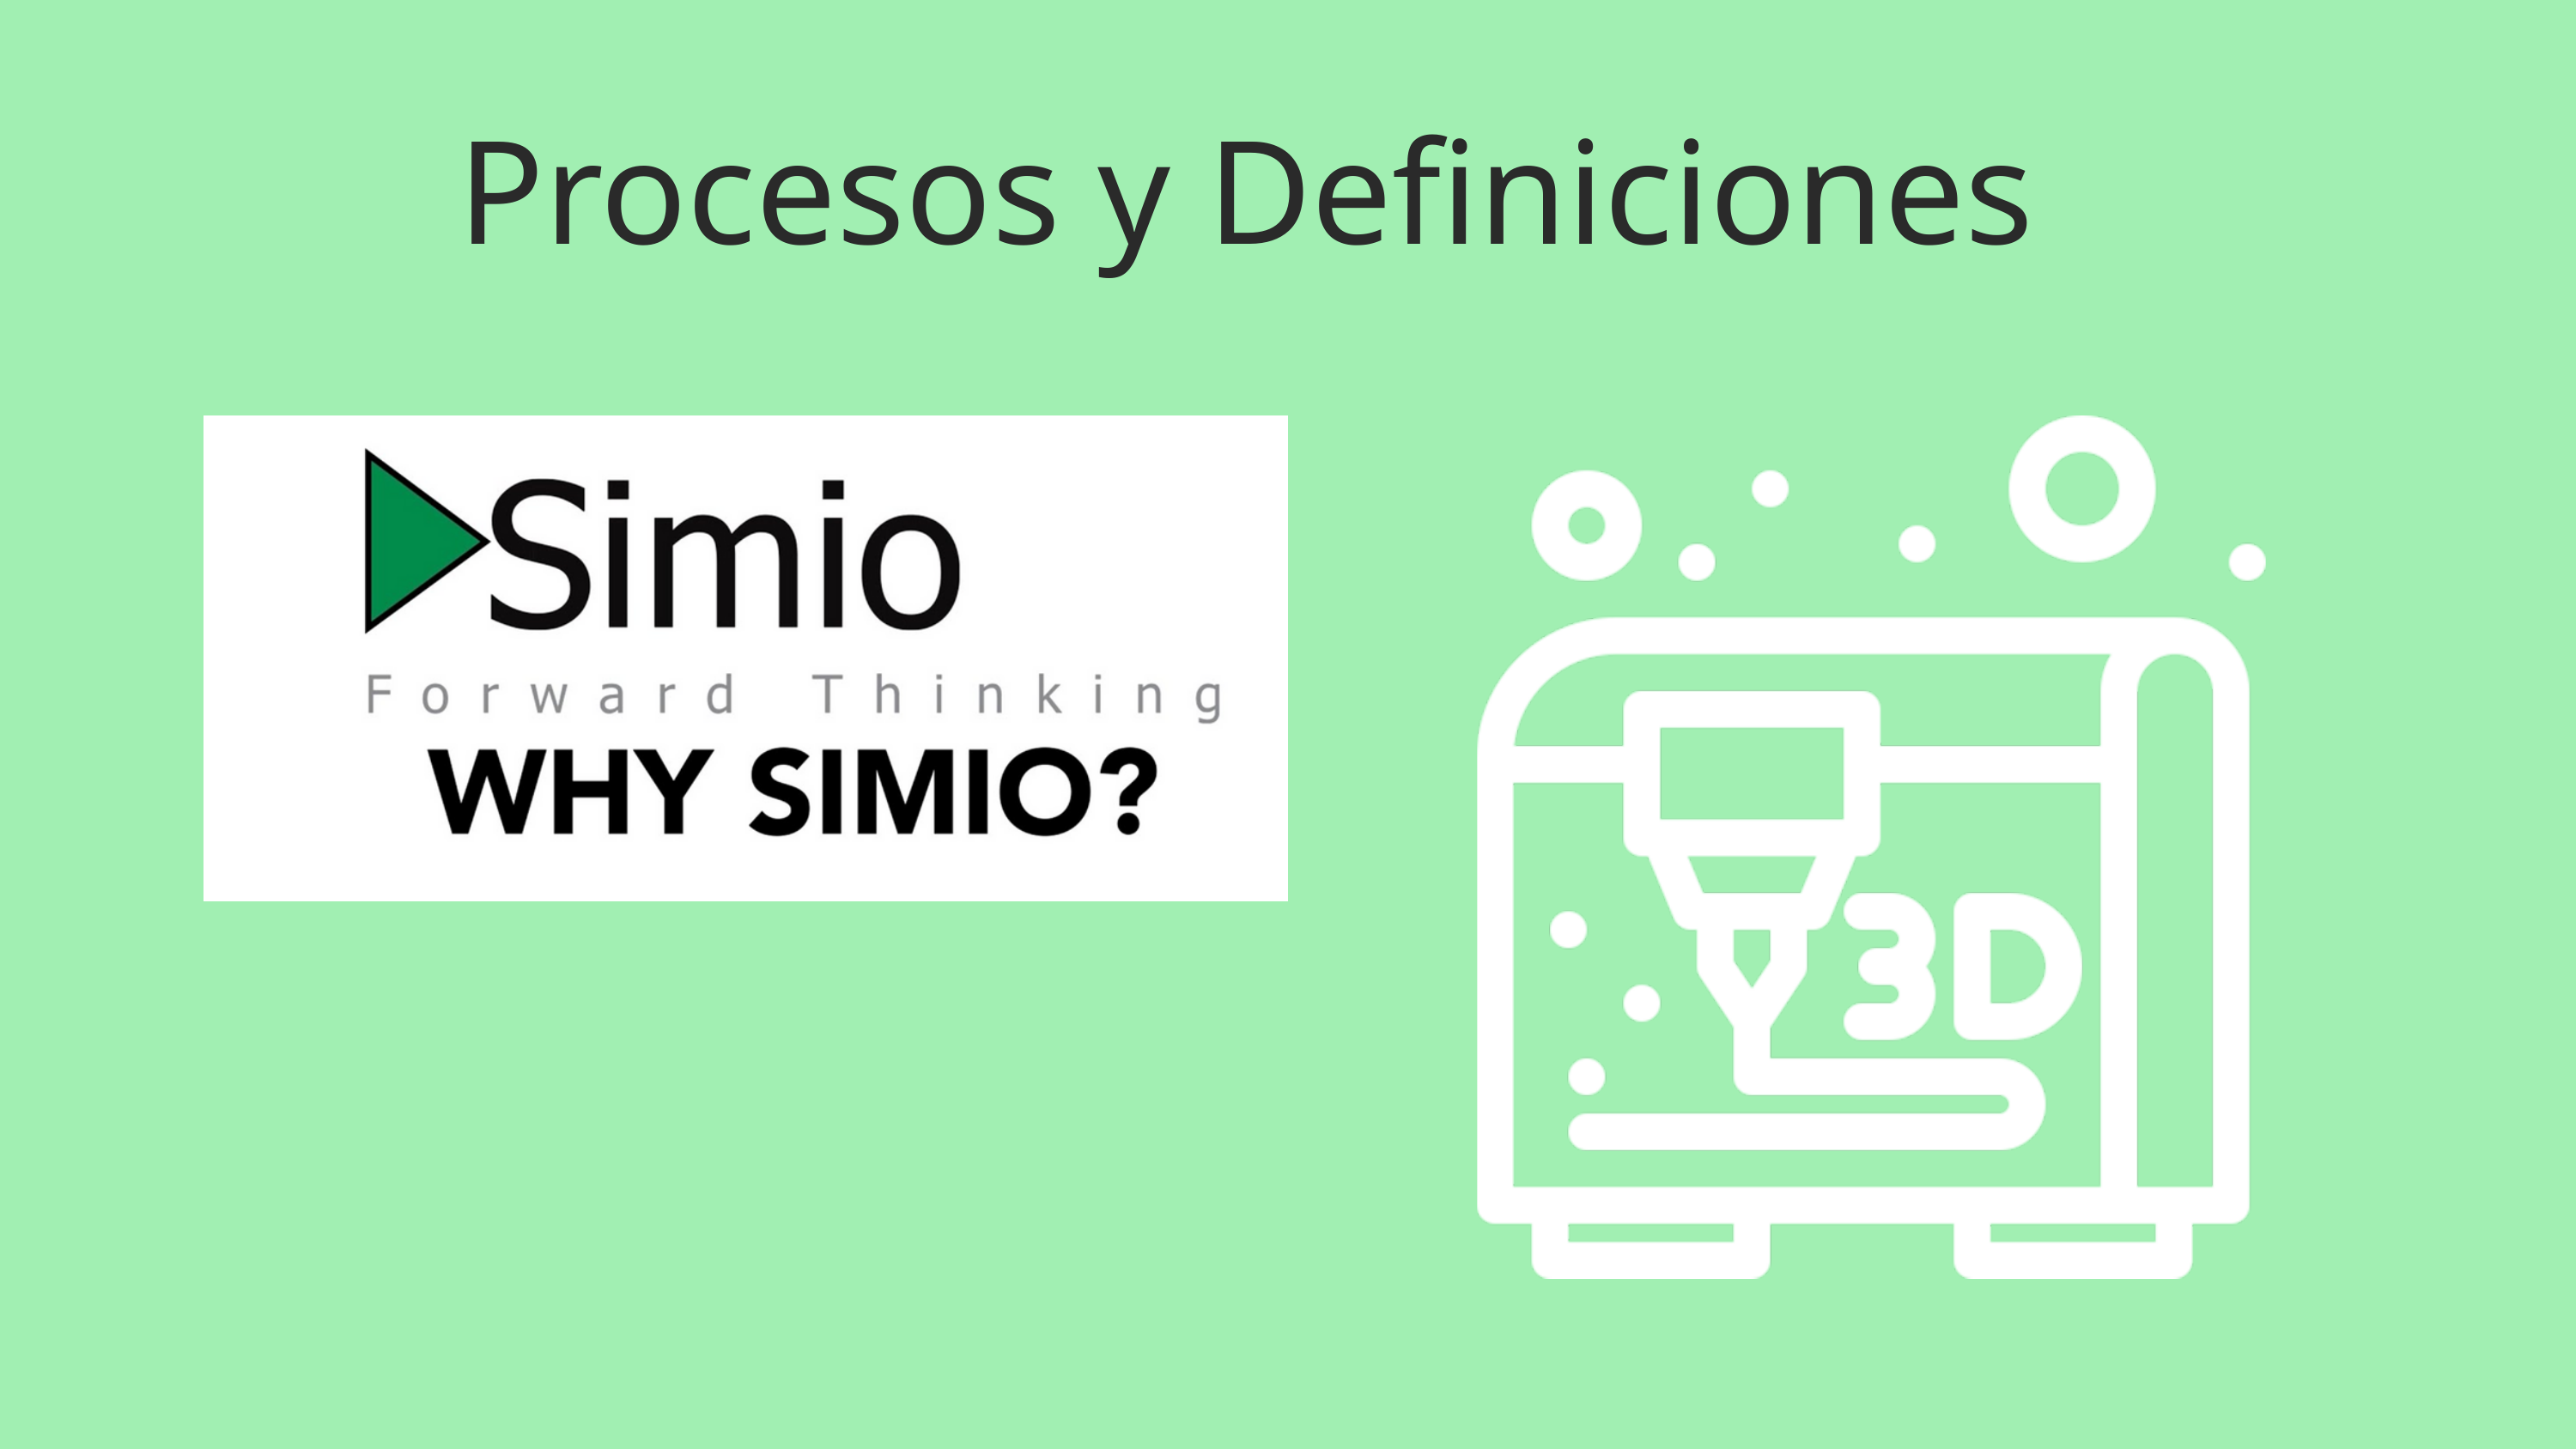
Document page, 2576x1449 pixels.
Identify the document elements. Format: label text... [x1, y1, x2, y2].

text_box [1477, 415, 2266, 1279]
text_box Procesos y Definiciones [372, 100, 2159, 273]
text_box [204, 415, 1288, 901]
